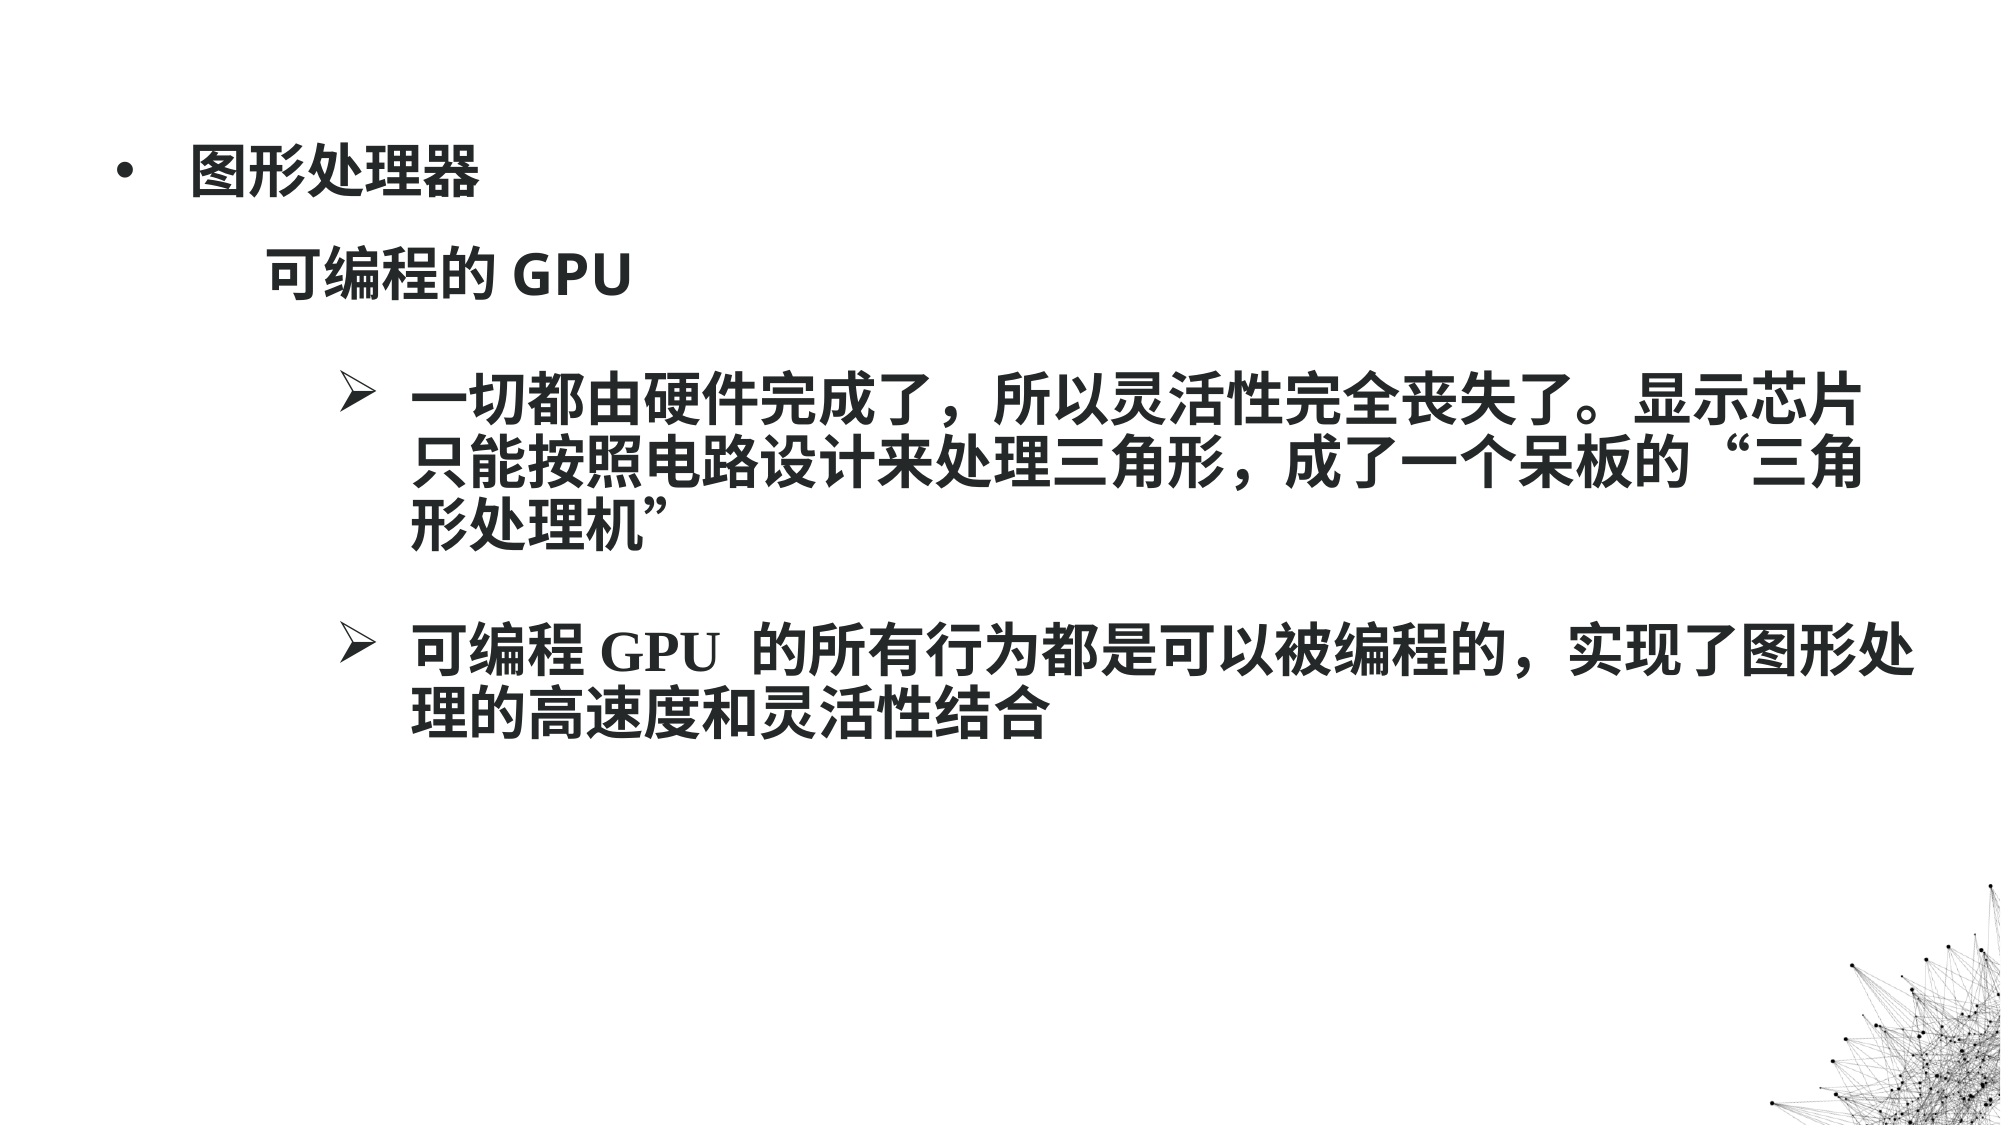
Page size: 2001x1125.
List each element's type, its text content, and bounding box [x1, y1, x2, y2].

picture [1938, 882, 2001, 1125]
list 图形处理器 可编程的GPU 一切都由硬件完成了，所以灵活性完全丧失了。显示芯片只能按照电路设计来处理三角形，成了一个呆板的“三角形处理机” 可编程GPU 的所有行为都是可以被编程的，实现了图形处理的高速度和灵活性结合 [99, 83, 1938, 1125]
